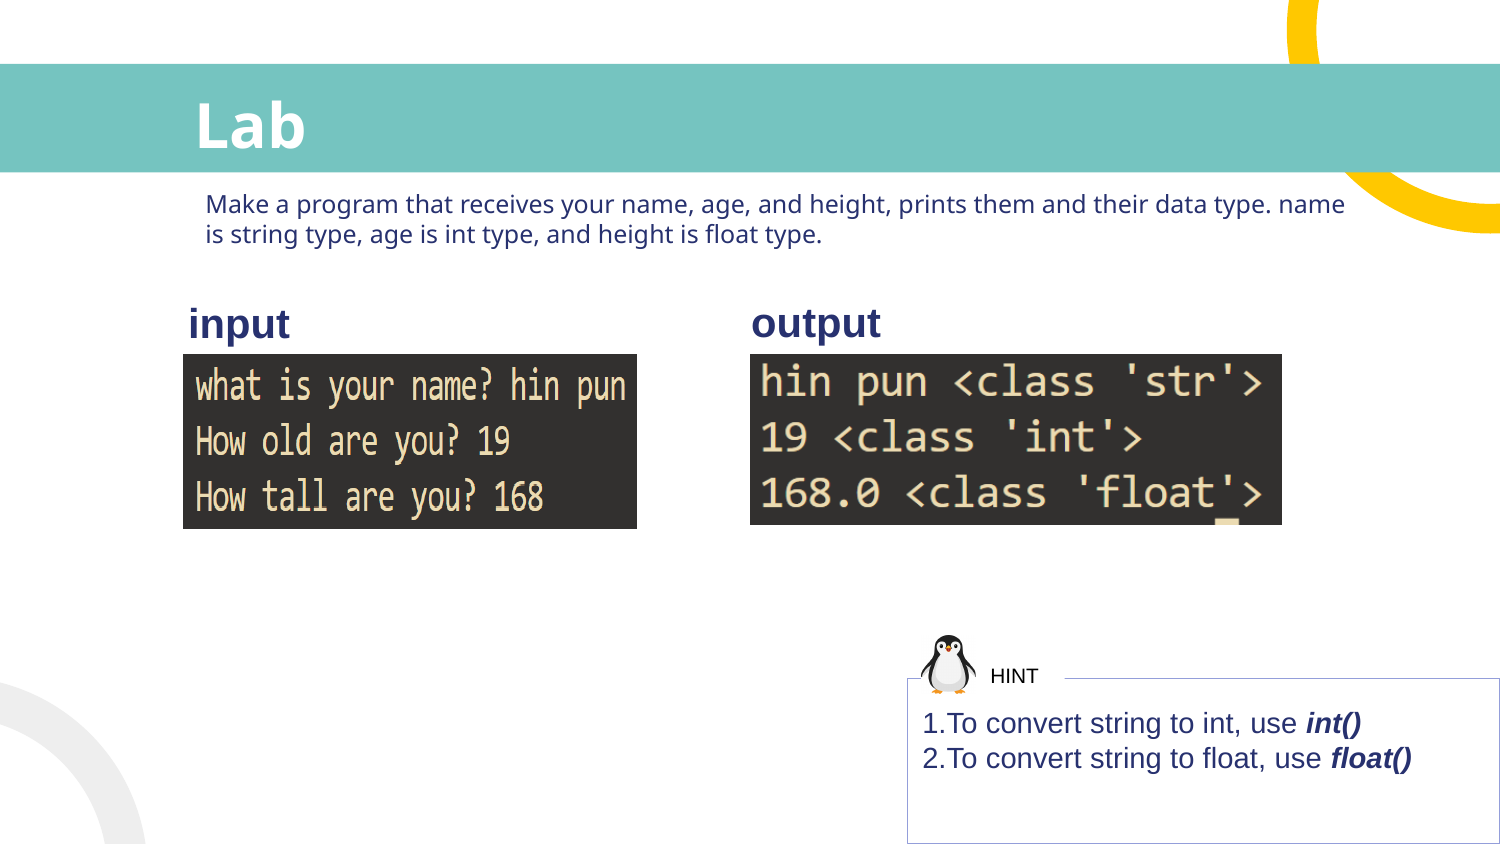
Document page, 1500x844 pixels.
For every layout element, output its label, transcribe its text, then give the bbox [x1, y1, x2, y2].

picture [749, 354, 1282, 525]
picture [182, 354, 637, 529]
text_box input [173, 289, 488, 355]
text_box output [736, 288, 1051, 354]
title Lab [179, 71, 1449, 166]
text_box [905, 677, 1500, 844]
subtitle Make a program that receives your name, age, and height, prints them and their data type. name is string type, age is int type, and height is float type. [115, 173, 1385, 422]
text_box HINT [981, 654, 1065, 695]
picture [921, 634, 976, 695]
